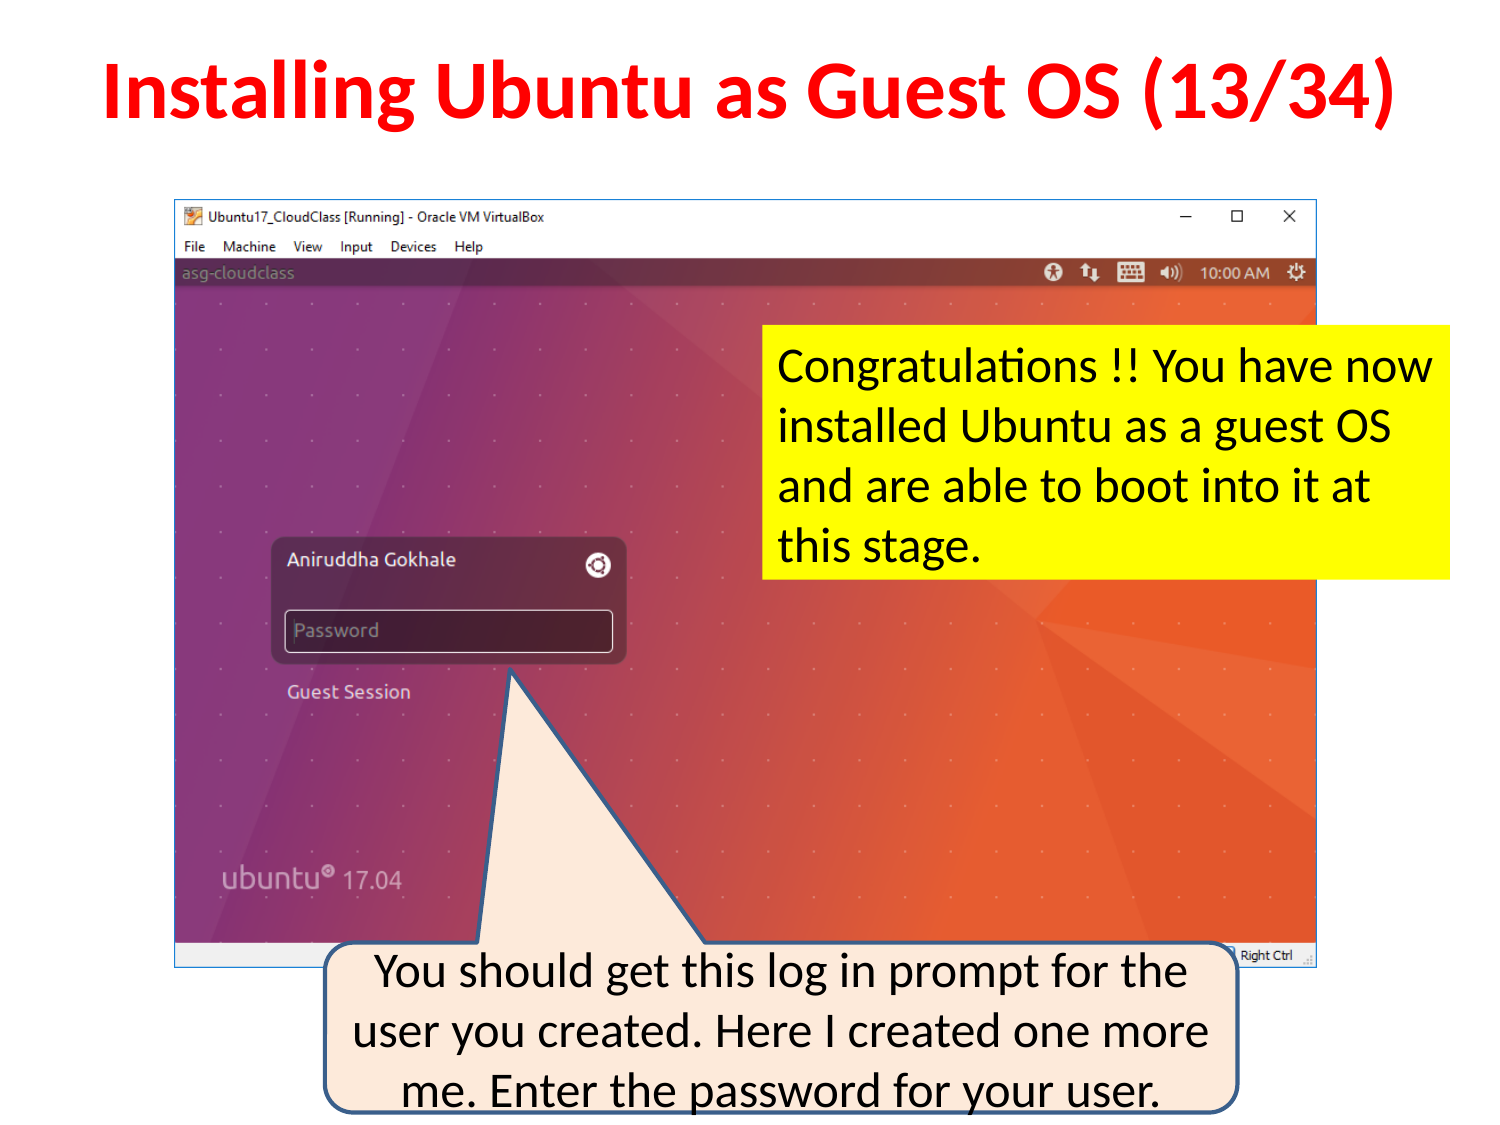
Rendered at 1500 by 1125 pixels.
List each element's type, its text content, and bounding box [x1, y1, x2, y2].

text_box You should get this log in prompt for the user you created. Here I created one more me. Enter the password for your user. [322, 977, 1240, 1115]
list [174, 199, 1317, 969]
text_box Congratulations !! You have now installed Ubuntu as a guest OS and are able to boot into it at this stage. [1321, 324, 1450, 580]
title Installing Ubuntu as Guest OS (13/34) [75, 24, 1425, 145]
